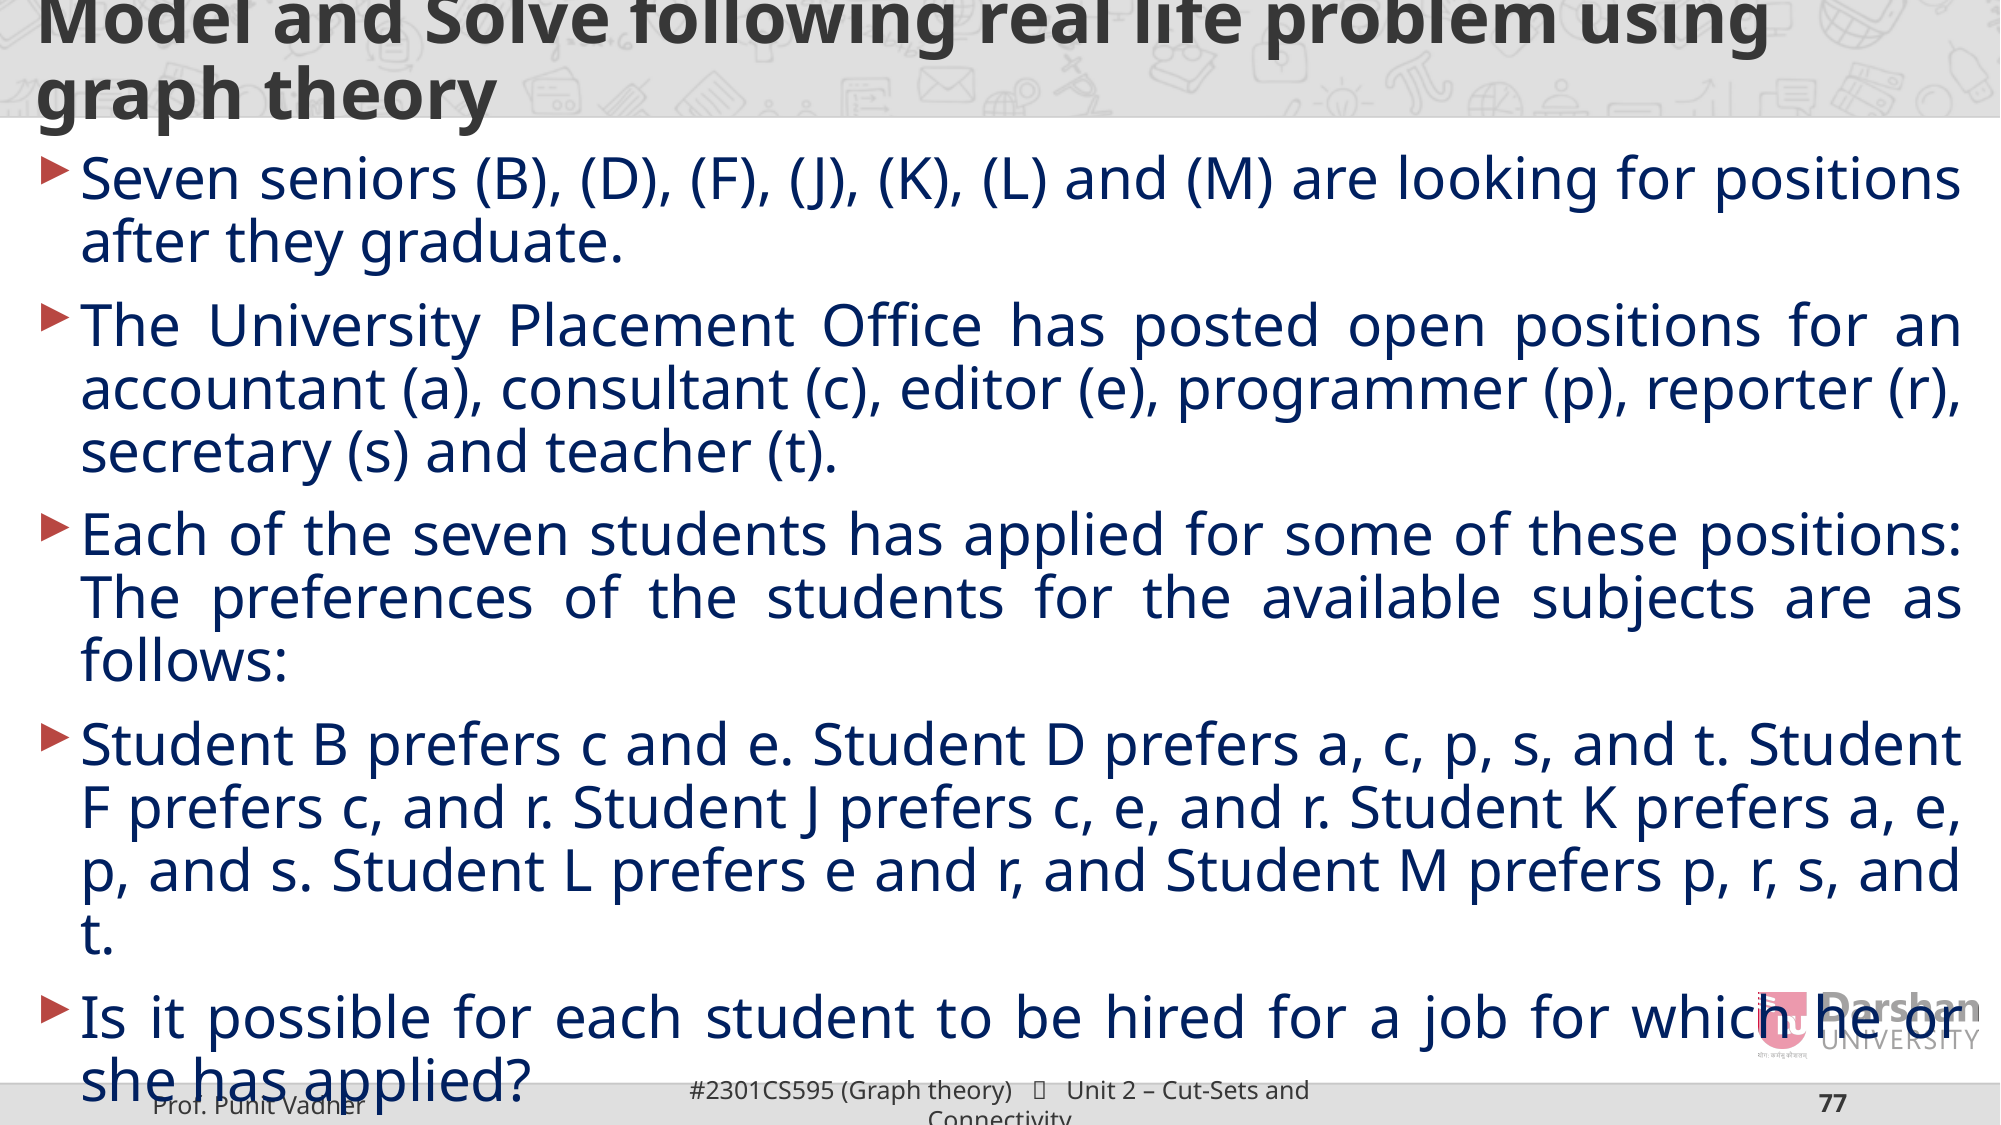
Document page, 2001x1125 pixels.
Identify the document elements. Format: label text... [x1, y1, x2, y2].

title Model and Solve following real life problem using graph theory [0, 0, 2000, 117]
list Seven seniors (B), (D), (F), (J), (K), (L) and (M) are looking for positions after they graduate. The University Placement Office has posted open positions for an accountant (a), consultant (c), editor (e), programmer (p), reporter (r), secretary (s) and teacher (t). Each of the seven students has applied for some of these positions: The preferences of the students for the available subjects are as follows: Student B prefers c and e. Student D prefers a, c, p, s, and t. Student F prefers c, and r. Student J prefers c, e, and r. Student K prefers a, e, p, and s. Student L prefers e and r, and Student M prefers p, r, s, and t. Is it possible for each student to be hired for a job for which he or she has applied? [21, 141, 1979, 1059]
